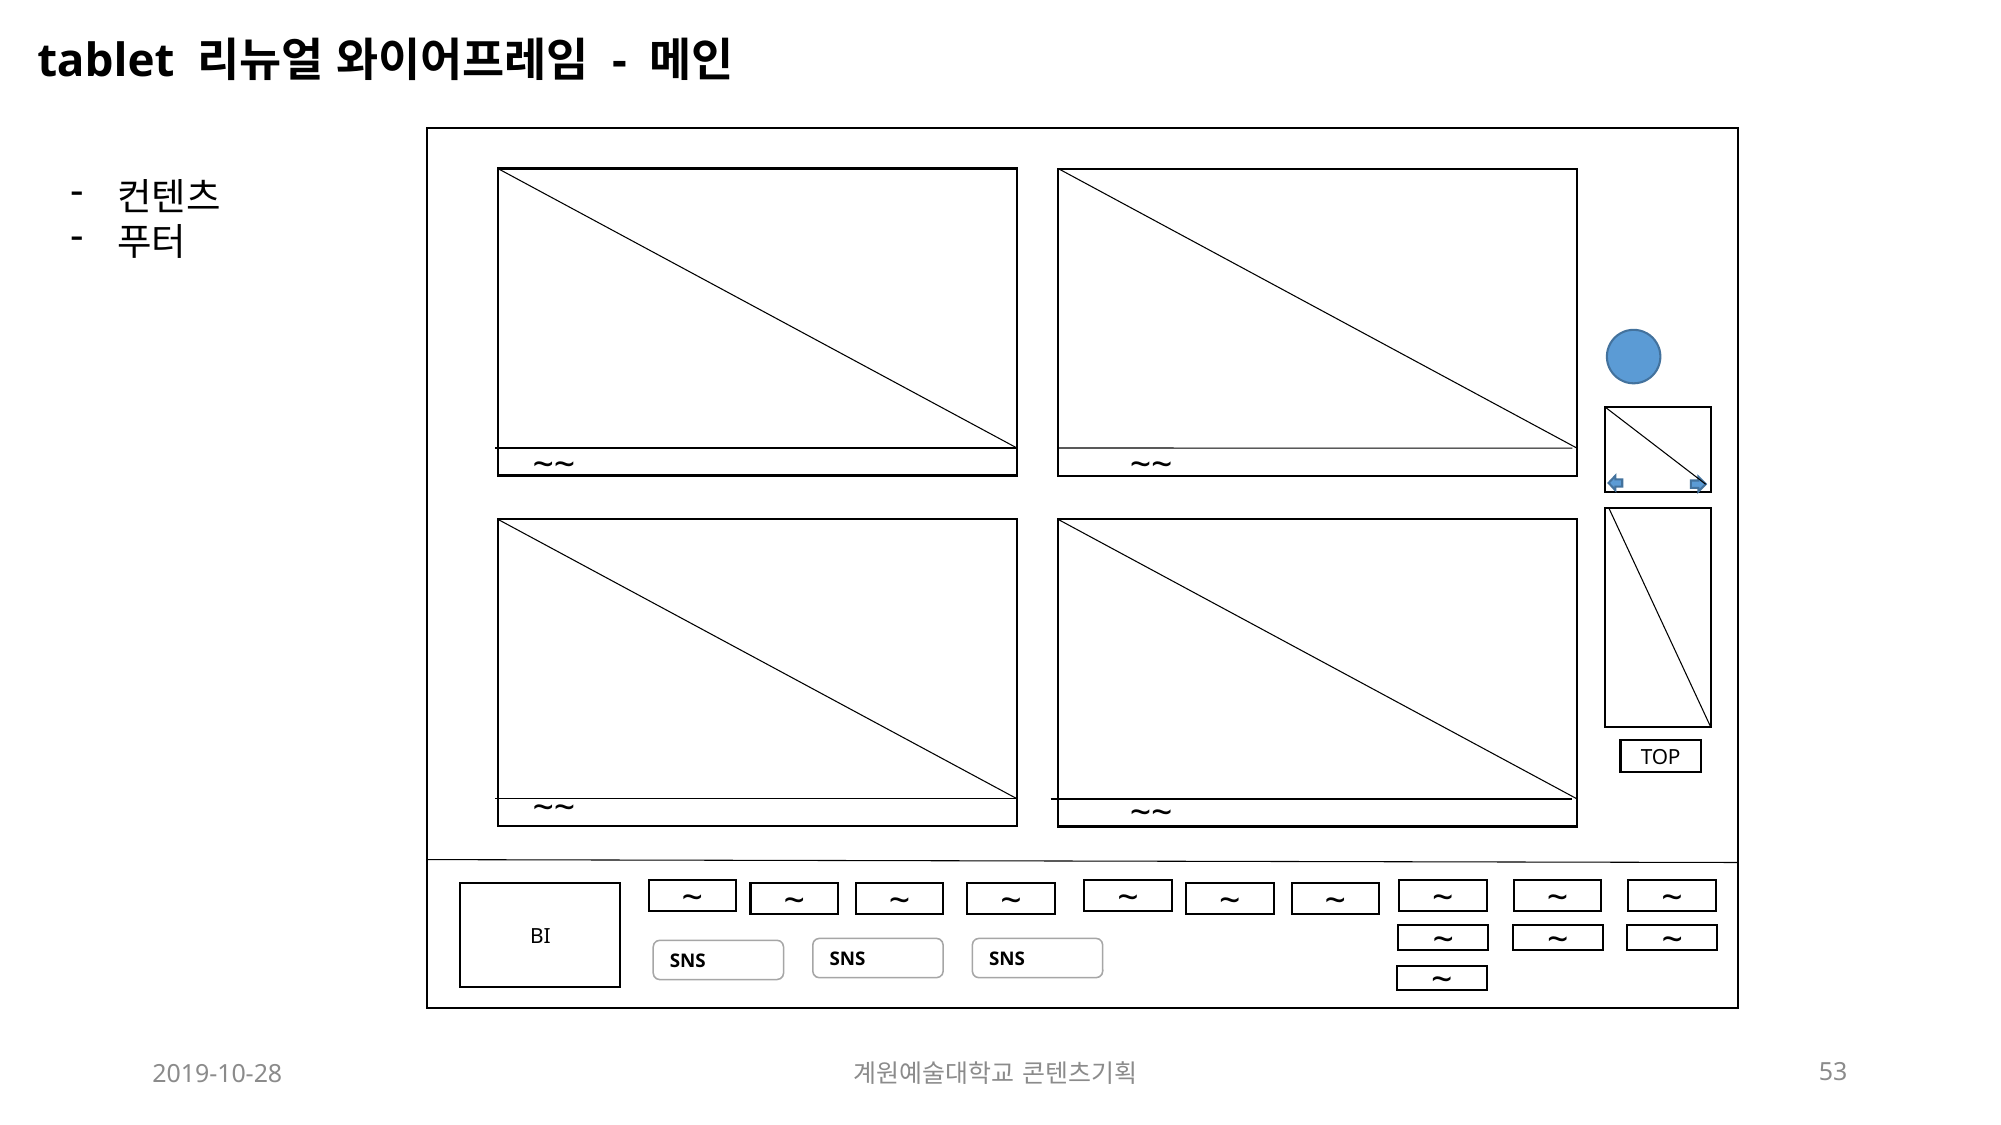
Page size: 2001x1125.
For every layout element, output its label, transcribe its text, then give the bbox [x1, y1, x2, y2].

text_box ~ [1397, 924, 1489, 951]
text_box [1604, 485, 1615, 493]
text_box ~ [1627, 879, 1717, 912]
text_box ~ [855, 882, 944, 915]
text_box [696, 448, 1018, 477]
text_box [1604, 507, 1608, 728]
text_box ~~ [517, 799, 696, 836]
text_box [1608, 507, 1711, 728]
text_box [1059, 518, 1578, 828]
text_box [1057, 519, 1577, 799]
text_box ~ [1291, 882, 1380, 915]
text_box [1057, 168, 1577, 449]
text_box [426, 859, 1738, 863]
text_box ~~ [517, 449, 696, 493]
text_box ~ [1396, 965, 1488, 991]
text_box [497, 519, 1017, 799]
text_box [696, 799, 1018, 827]
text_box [1604, 406, 1706, 485]
text_box tablet 리뉴얼 와이어프레임 - 메인 [22, 23, 749, 94]
text_box SNS [812, 938, 944, 978]
text_box ~~ [1115, 800, 1293, 840]
text_box [1617, 485, 1697, 493]
text_box [497, 449, 517, 477]
text_box ~ [648, 879, 737, 912]
text_box ~ [1185, 882, 1275, 915]
text_box ~ [749, 882, 839, 915]
text_box ~ [966, 882, 1056, 915]
text_box BI [459, 882, 621, 988]
text_box ~ [1083, 879, 1173, 912]
text_box ~ [1512, 924, 1604, 951]
text_box ~ [1513, 879, 1602, 912]
text_box SNS [972, 938, 1103, 978]
slide_number 53 [1412, 1042, 1863, 1103]
text_box [1700, 406, 1712, 493]
text_box [497, 799, 517, 827]
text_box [497, 168, 1017, 448]
text_box TOP [1619, 739, 1702, 773]
text_box [1057, 800, 1115, 828]
text_box SNS [653, 940, 784, 980]
text_box [1293, 168, 1578, 477]
text_box [1057, 449, 1115, 477]
text_box [1609, 485, 1624, 493]
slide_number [137, 1042, 588, 1103]
footer 계원예술대학교 콘텐츠기획 [662, 1042, 1338, 1103]
text_box [426, 127, 1739, 1009]
text_box [1605, 328, 1662, 385]
text_box ~ [1626, 924, 1718, 951]
text_box 컨텐츠 푸터 [55, 120, 236, 271]
text_box ~ [1398, 879, 1488, 912]
text_box ~~ [1115, 449, 1293, 492]
text_box [1689, 482, 1708, 495]
